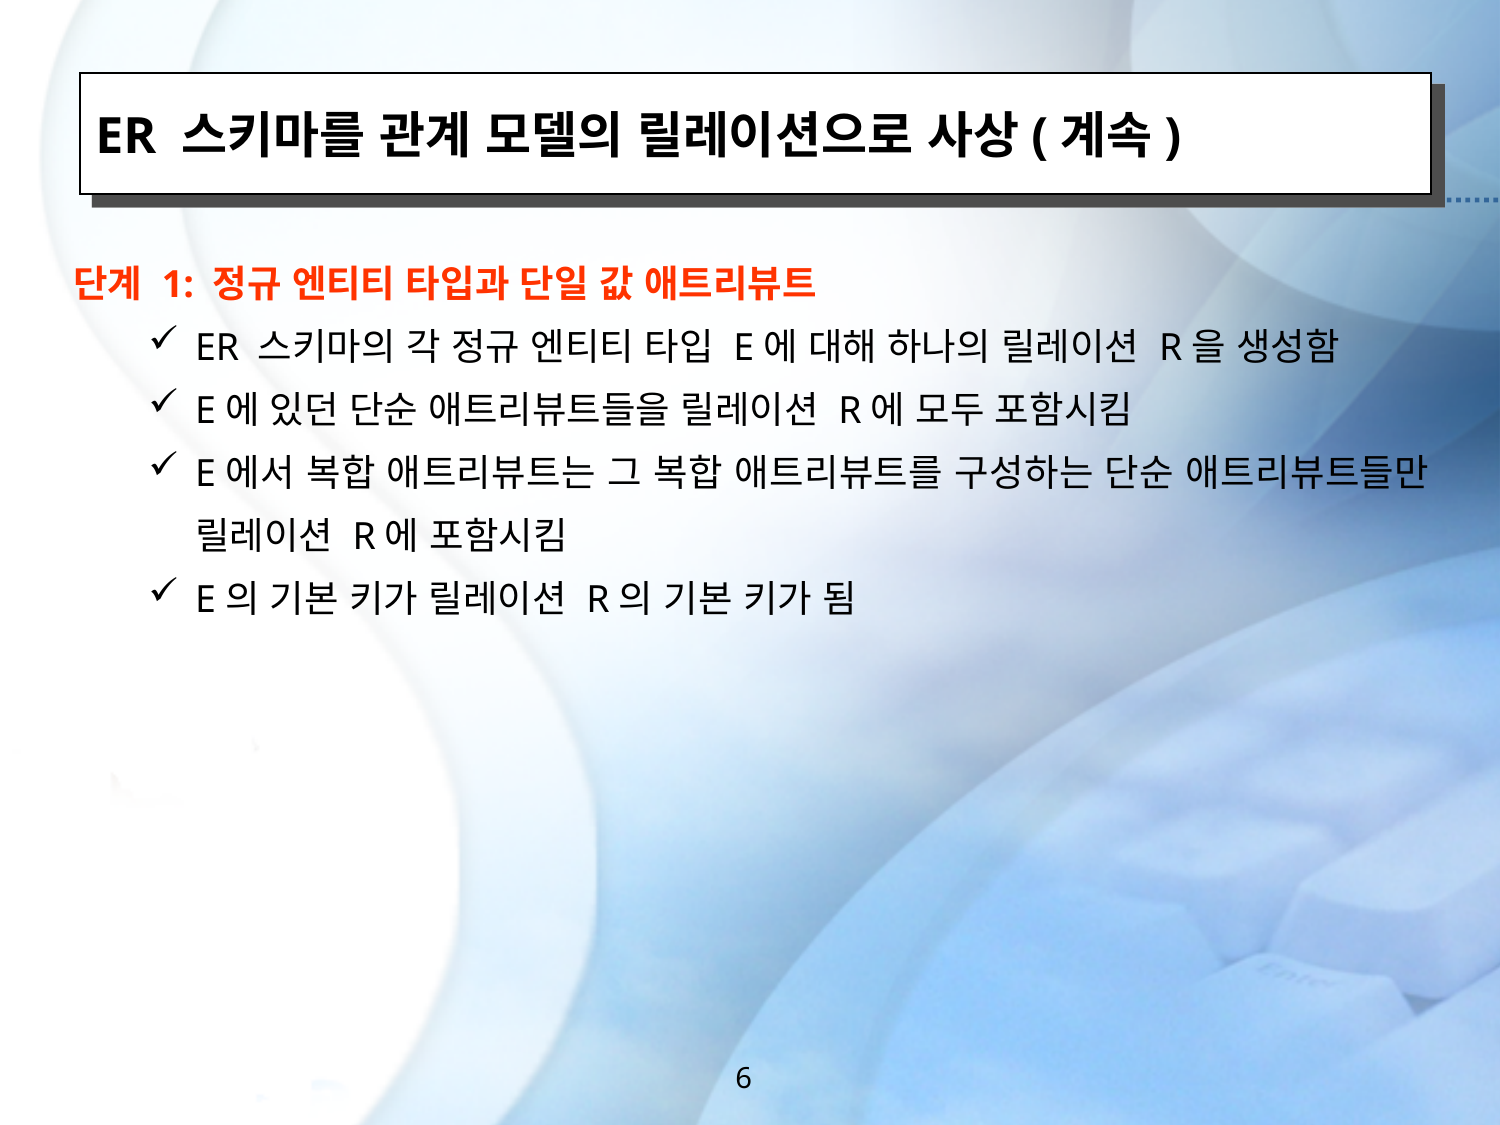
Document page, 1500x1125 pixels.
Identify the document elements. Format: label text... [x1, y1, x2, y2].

list 단계 1: 정규 엔티티 타입과 단일 값 애트리뷰트 ER 스키마의 각 정규 엔티티 타입 E에 대해 하나의 릴레이션 R을 생성함 E에 있던 단순 애트리뷰트들을 릴레이션 R에 모두 포함시킴 E에서 복합 애트리뷰트는 그 복합 애트리뷰트를 구성하는 단순 애트리뷰트들만 릴레이션 R에 포함시킴 E의 기본 키가 릴레이션 R의 기본 키가 됨 [58, 234, 1446, 1040]
picture [0, 0, 1500, 1125]
text_box ER 스키마를 관계 모델의 릴레이션으로 사상(계속) [80, 72, 1431, 194]
slide_number 6 [612, 1051, 876, 1107]
